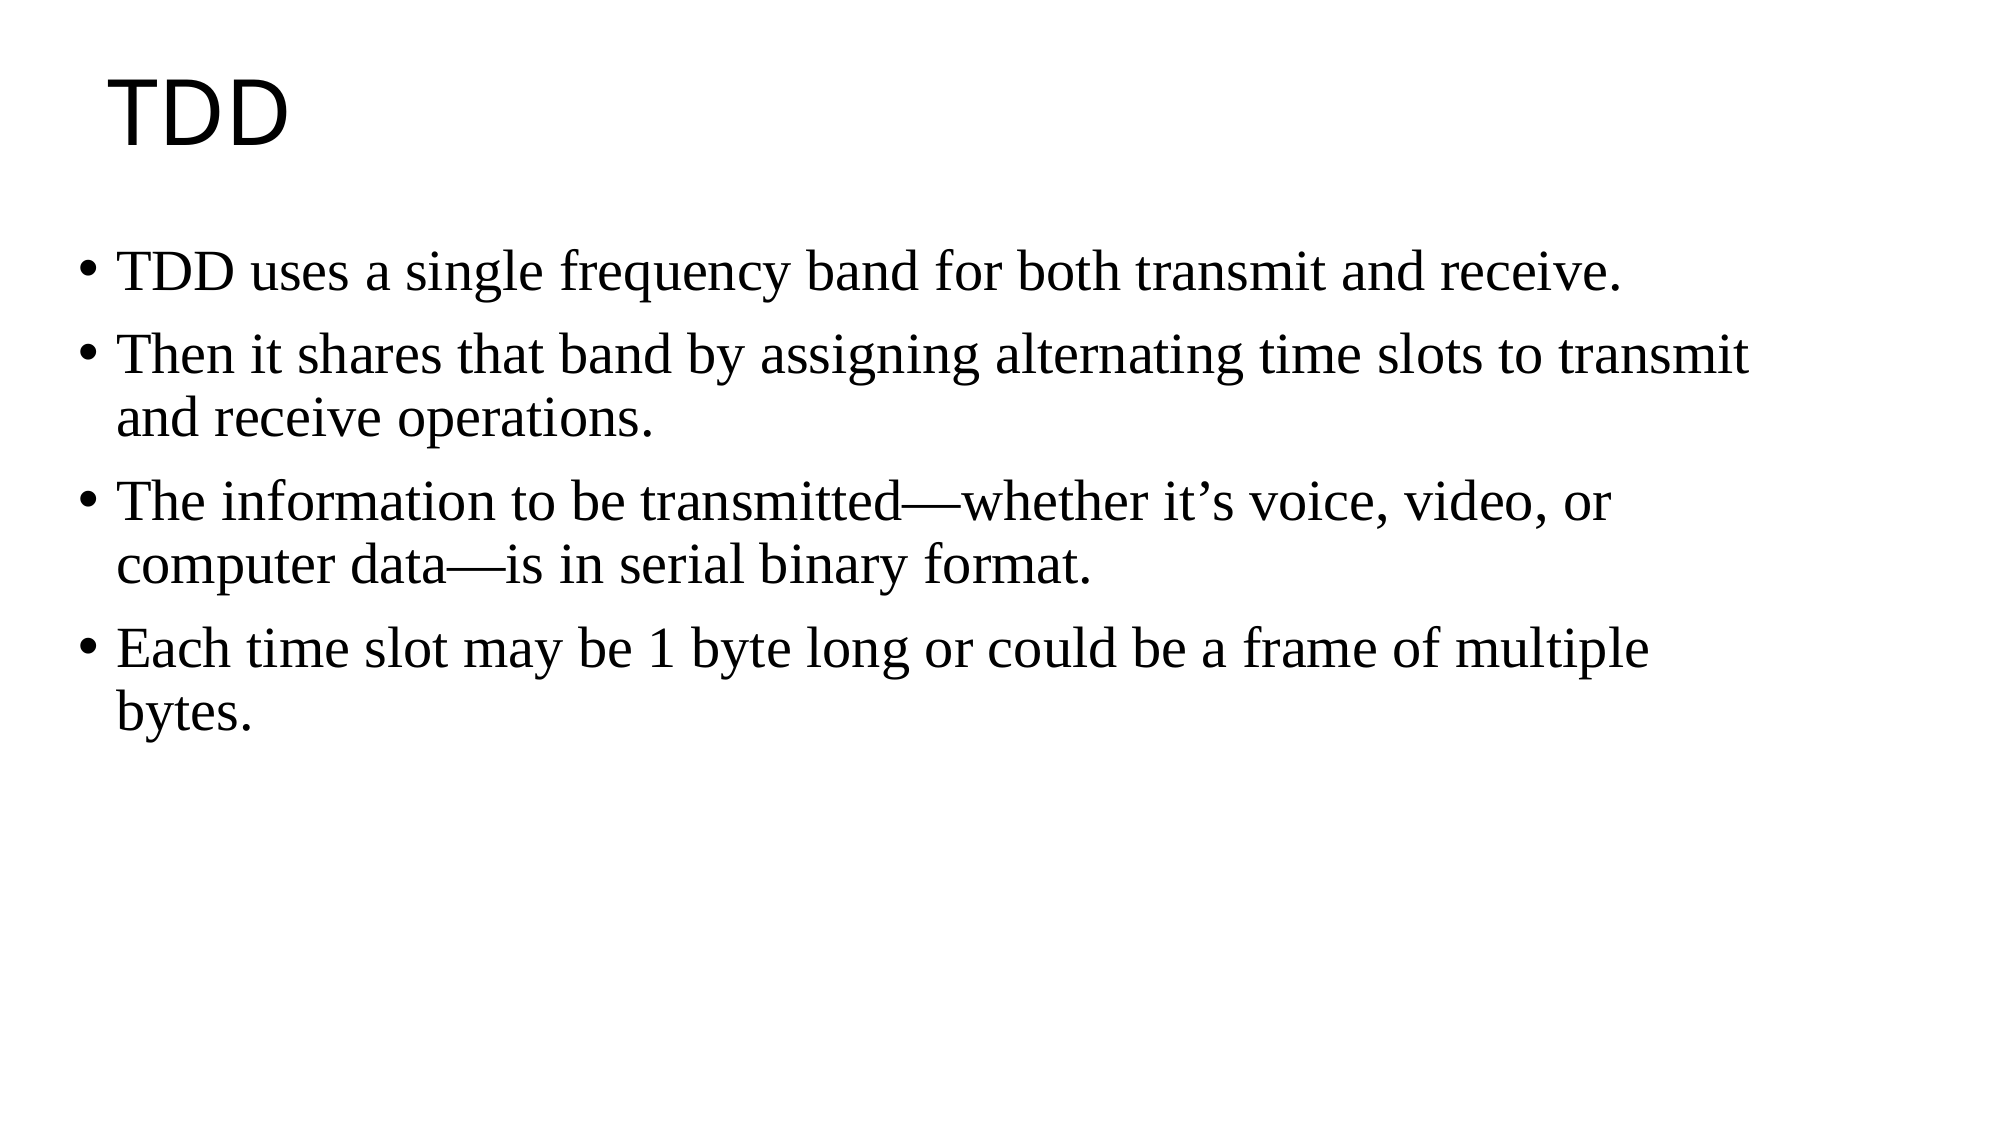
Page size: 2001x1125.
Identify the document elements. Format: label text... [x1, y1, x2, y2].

list TDD uses a single frequency band for both transmit and receive. Then it shares that band by assigning alternating time slots to transmit and receive operations. The information to be transmitted—whether it’s voice, video, or computer data—is in serial binary format. Each time slot may be 1 byte long or could be a frame of multiple bytes. [63, 232, 1789, 947]
title TDD [92, 46, 1818, 186]
